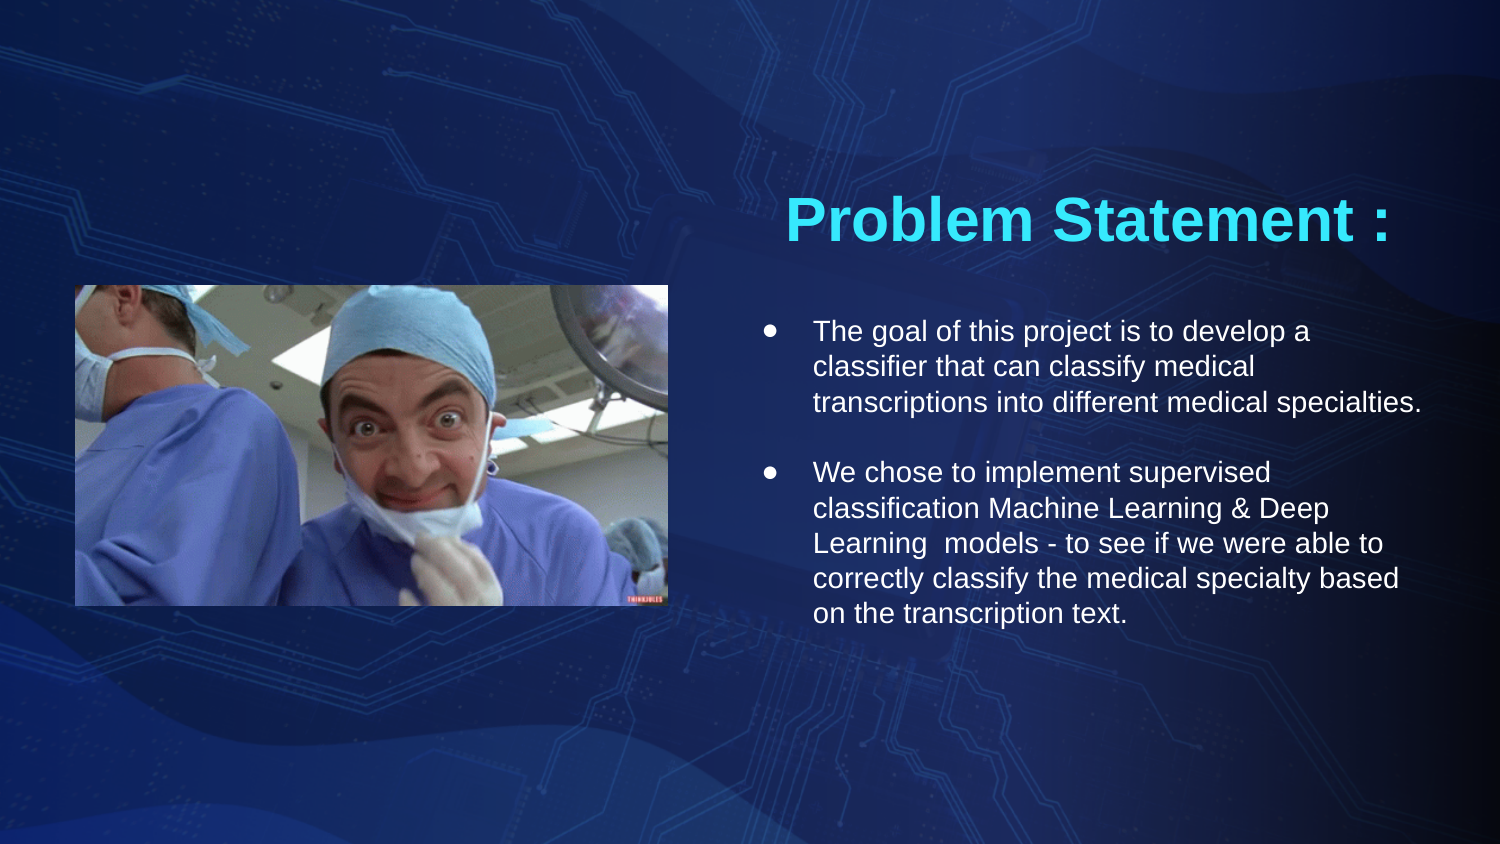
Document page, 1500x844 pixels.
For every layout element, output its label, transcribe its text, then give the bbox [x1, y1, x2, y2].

list The goal of this project is to develop a classifier that can classify medical transcriptions into different medical specialties. We chose to implement supervised classification Machine Learning & Deep Learning models - to see if we were able to correctly classify the medical specialty based on the transcription text. [723, 297, 1449, 671]
picture [0, 0, 1500, 844]
title Problem Statement : [770, 163, 1423, 258]
